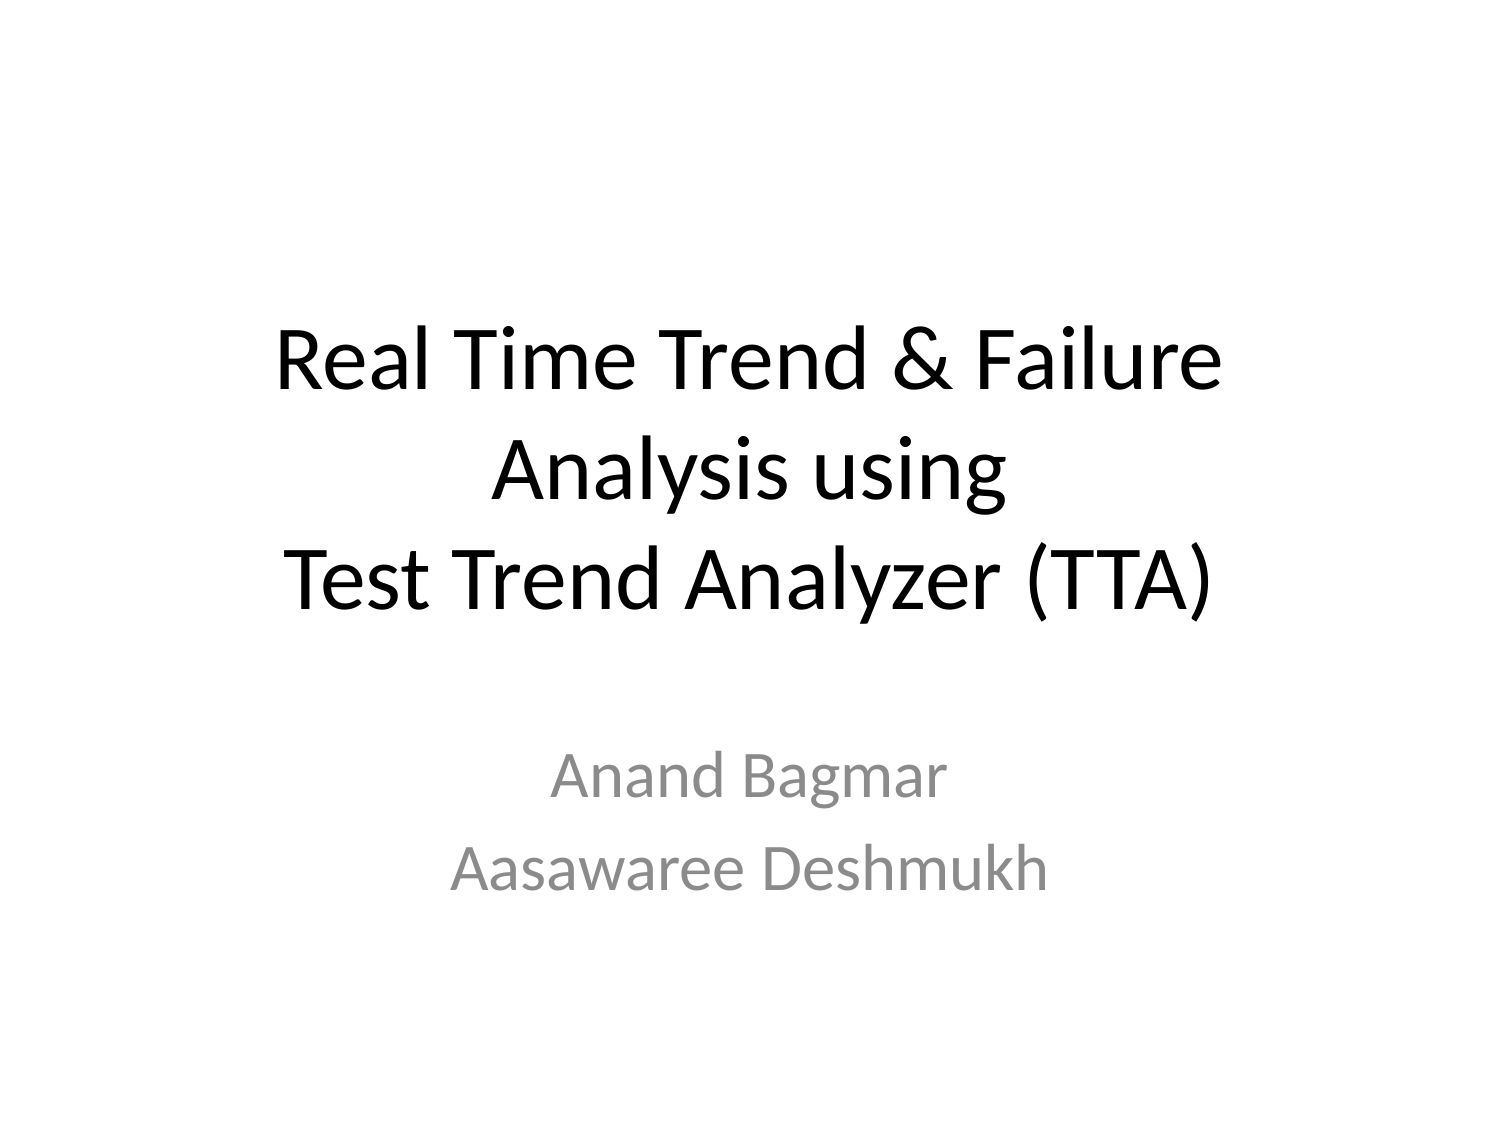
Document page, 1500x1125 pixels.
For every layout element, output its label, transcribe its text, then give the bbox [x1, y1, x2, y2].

subtitle Anand Bagmar Aasawaree Deshmukh [225, 723, 1275, 1011]
title Real Time Trend & Failure Analysis using Test Trend Analyzer (TTA) [112, 254, 1388, 672]
